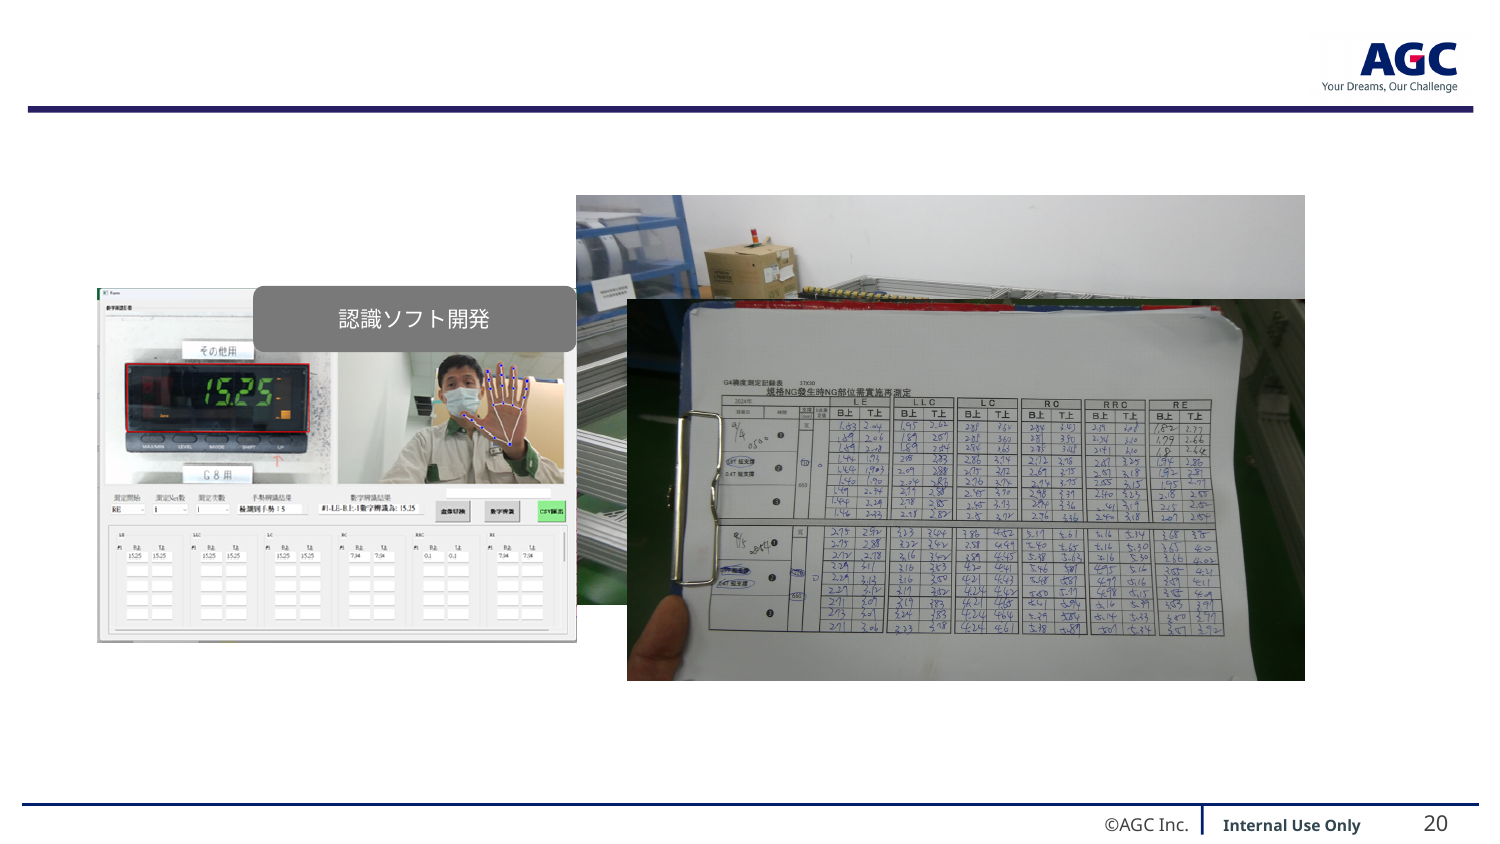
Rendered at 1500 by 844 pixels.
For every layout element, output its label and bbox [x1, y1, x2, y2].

text_box [97, 285, 577, 643]
picture [1306, 27, 1473, 106]
picture [576, 194, 1305, 681]
